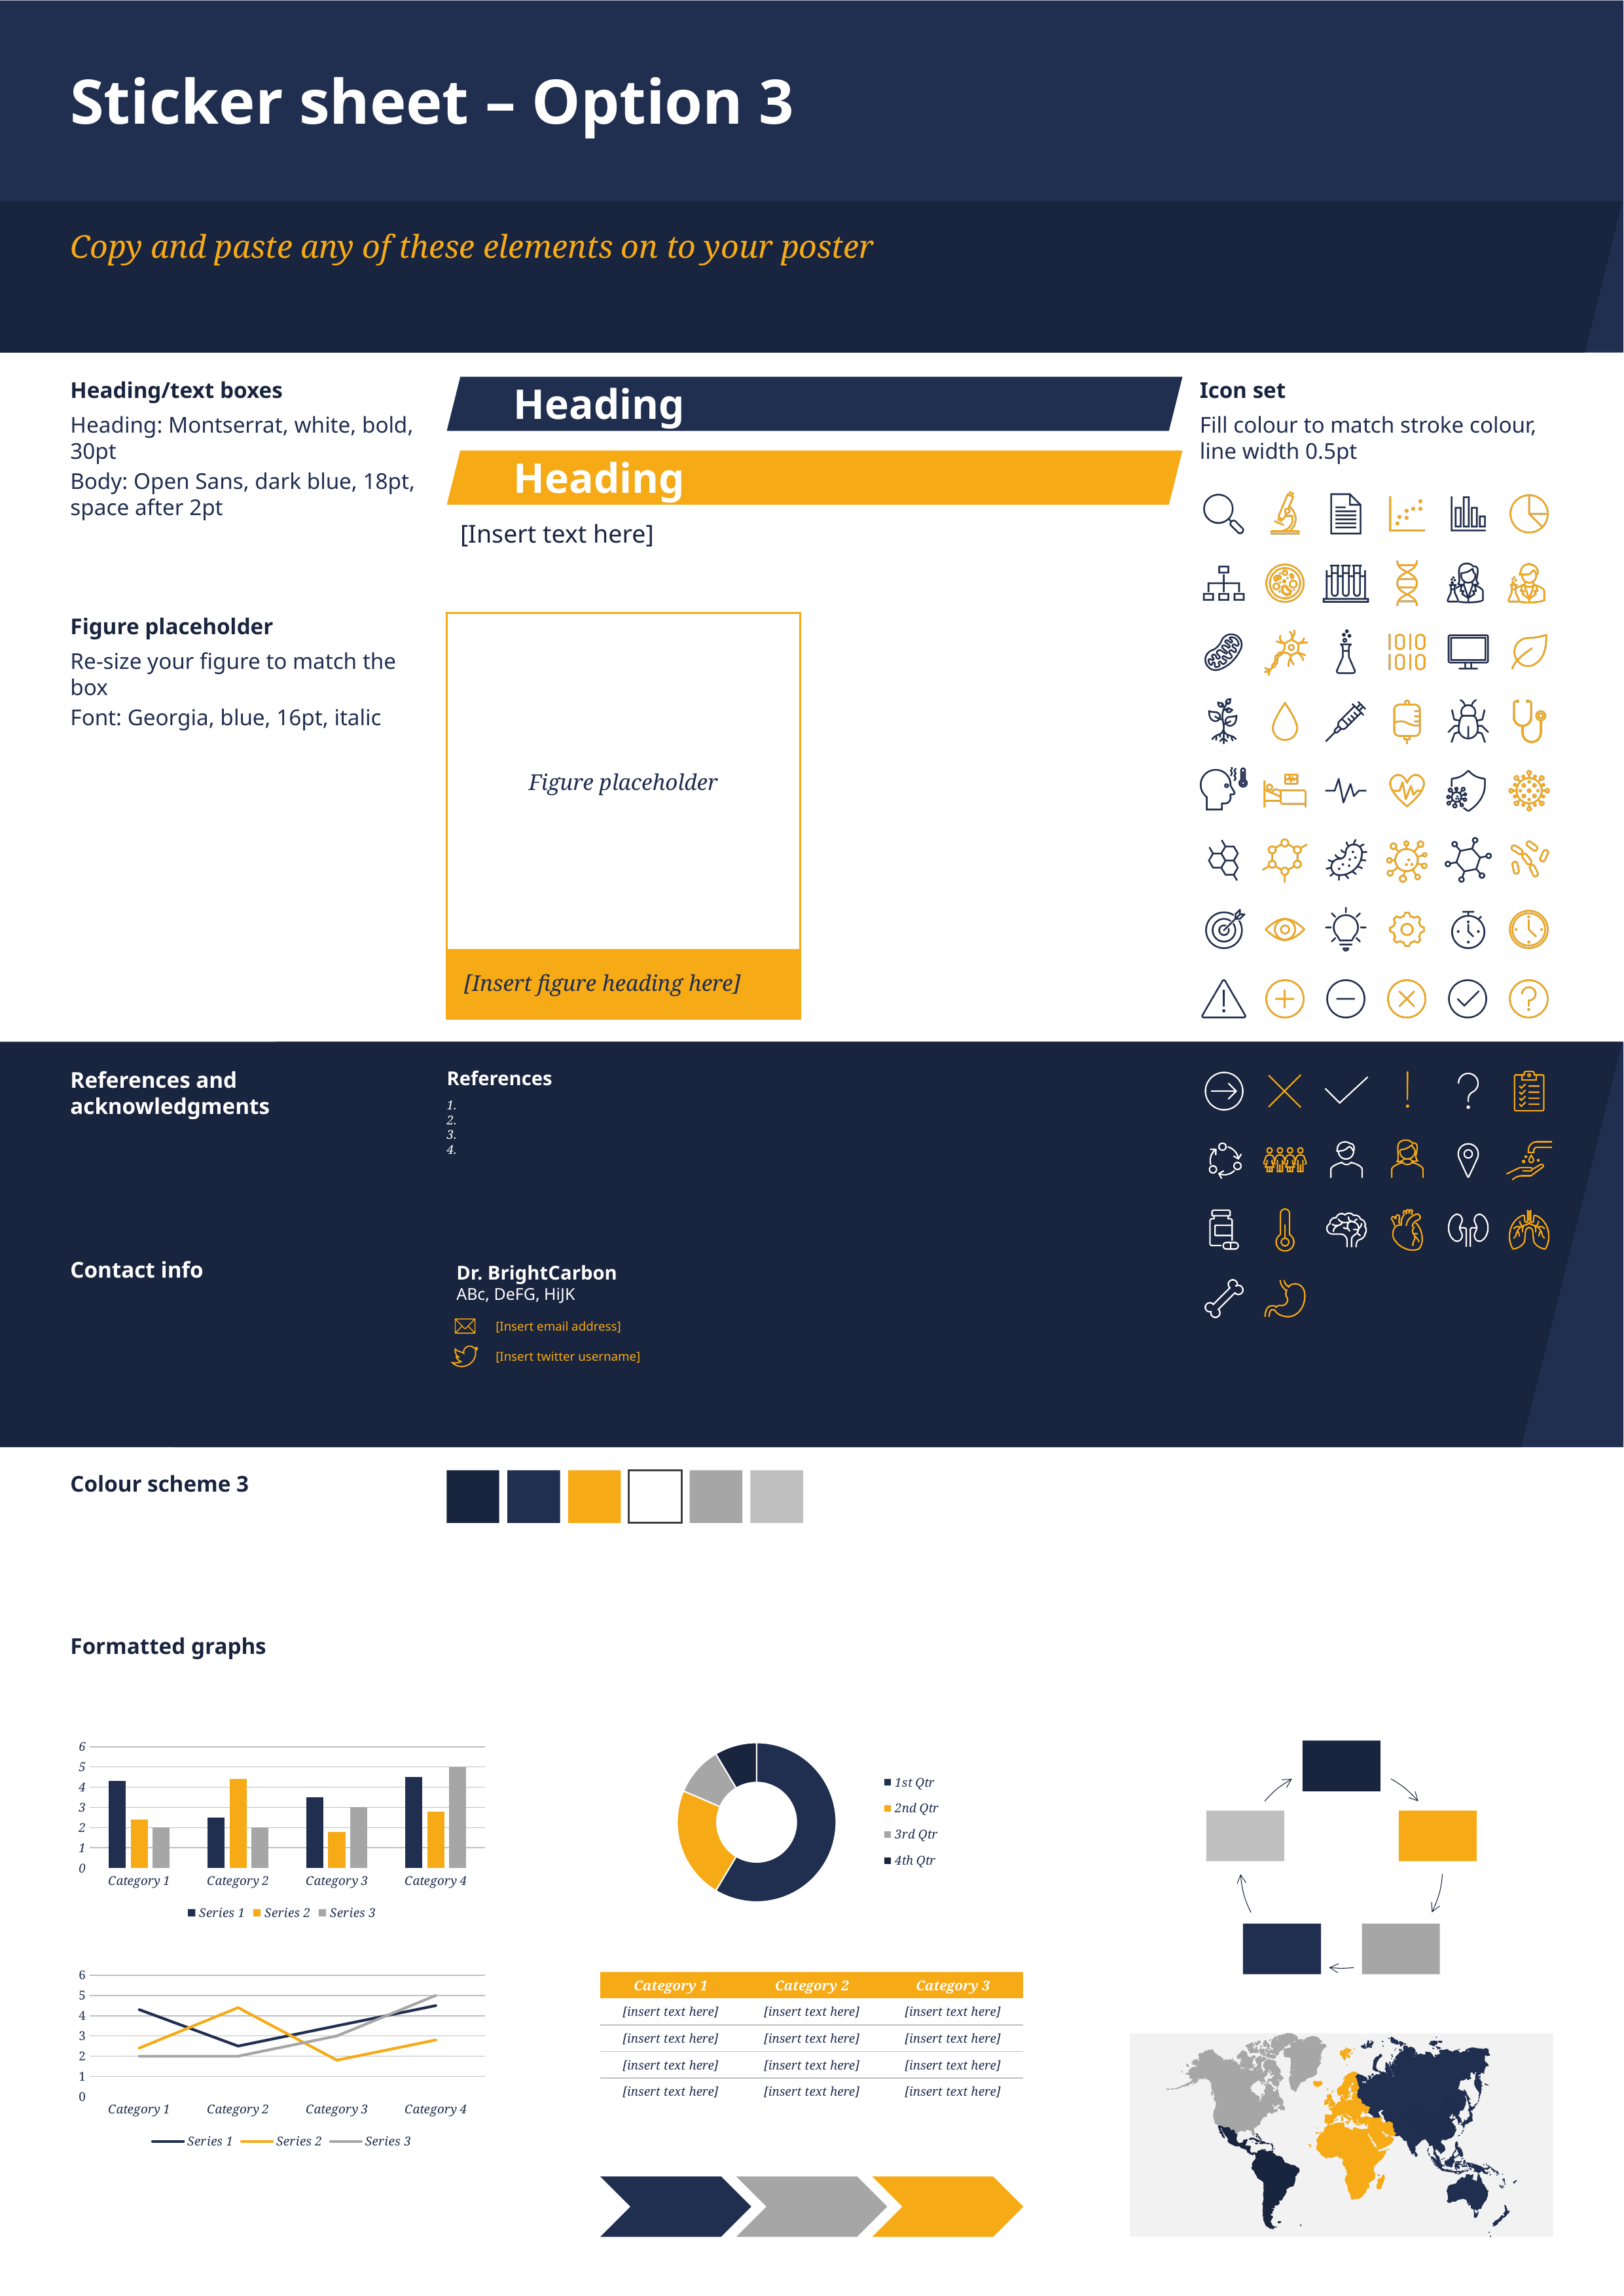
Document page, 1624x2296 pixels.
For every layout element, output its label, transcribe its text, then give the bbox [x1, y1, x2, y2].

table_cell [insert text here] [882, 2079, 1023, 2105]
text_box Formatted graphs [70, 1632, 298, 1662]
picture [1199, 836, 1248, 884]
picture [1443, 975, 1492, 1023]
text_box Heading/text boxes Heading: Montserrat, white, bold, 30pt Body: Open Sans, dark blue, 18pt, space after 2pt [70, 376, 424, 585]
picture [1322, 975, 1370, 1023]
picture [1261, 1136, 1309, 1185]
picture [1261, 905, 1309, 954]
picture [1505, 559, 1553, 607]
table_cell [insert text here] [600, 2052, 741, 2077]
picture [1261, 766, 1309, 815]
picture [1382, 836, 1432, 884]
table_cell [insert text here] [741, 2052, 882, 2077]
picture [1382, 559, 1432, 607]
picture [1322, 697, 1370, 745]
picture [1444, 836, 1492, 884]
table_cell [insert text here] [882, 1998, 1023, 2024]
picture [1261, 1206, 1309, 1254]
text_box [1130, 2033, 1356, 2237]
picture [1199, 766, 1248, 815]
text_box Copy and paste any of these elements on to your poster [70, 224, 1553, 268]
picture [1505, 836, 1553, 884]
picture [1505, 766, 1553, 815]
text_box Heading [446, 450, 1183, 504]
table_cell [insert text here] [600, 2026, 741, 2051]
picture [1383, 1206, 1432, 1254]
picture [1200, 905, 1249, 954]
text_box [0, 0, 1624, 353]
picture [1505, 697, 1553, 745]
picture [1200, 1274, 1248, 1323]
text_box Colour scheme 3 [70, 1470, 298, 1523]
picture [1505, 1206, 1553, 1254]
picture [1322, 905, 1370, 954]
text_box [0, 201, 1623, 353]
picture [1383, 1136, 1432, 1185]
picture [1505, 490, 1553, 538]
picture [1382, 490, 1432, 538]
picture [1383, 1067, 1432, 1115]
picture [1200, 1067, 1248, 1115]
picture [1504, 905, 1553, 954]
picture [1444, 697, 1492, 745]
picture [1444, 1067, 1492, 1115]
picture [1382, 697, 1432, 745]
picture [1382, 905, 1432, 954]
picture [1199, 697, 1248, 745]
picture [1505, 1136, 1553, 1185]
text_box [1308, 2047, 1356, 2200]
picture [1444, 1136, 1492, 1185]
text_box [446, 1470, 804, 1523]
picture [1322, 1067, 1371, 1115]
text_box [600, 2159, 1024, 2255]
table_cell [insert text here] [882, 2052, 1023, 2077]
picture [1200, 1136, 1248, 1185]
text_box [446, 613, 801, 1019]
picture [1261, 490, 1309, 538]
table_cell [insert text here] [600, 1998, 741, 2024]
chart [70, 1734, 494, 1926]
table_header Category 1 [600, 1972, 741, 1998]
picture [1199, 628, 1248, 677]
picture [1505, 1067, 1553, 1115]
picture [1199, 975, 1248, 1023]
picture [1444, 905, 1492, 954]
table_cell [insert text here] [741, 1998, 882, 2024]
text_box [1163, 1740, 1520, 1978]
picture [1382, 975, 1431, 1023]
picture [1322, 628, 1370, 677]
picture [1322, 836, 1370, 884]
picture [1505, 628, 1553, 677]
text_box Icon set Fill colour to match stroke colour, line width 0.5pt [1199, 376, 1553, 473]
picture [1444, 628, 1492, 677]
picture [1322, 490, 1370, 538]
picture [1261, 1274, 1309, 1323]
picture [1382, 628, 1432, 677]
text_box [1166, 2033, 1327, 2136]
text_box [0, 1041, 1624, 1448]
picture [1261, 1067, 1309, 1115]
table_cell [insert text here] [741, 2026, 882, 2051]
picture [1261, 836, 1309, 884]
picture [1261, 559, 1309, 607]
text_box [Insert text here] [446, 504, 1183, 590]
picture [1261, 628, 1309, 677]
chart [70, 1962, 494, 2155]
picture [1444, 766, 1492, 815]
picture [1444, 490, 1492, 538]
picture [1444, 559, 1492, 607]
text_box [446, 1256, 797, 1374]
picture [1200, 1206, 1248, 1254]
picture [1444, 1206, 1492, 1254]
picture [1322, 1136, 1371, 1185]
picture [1199, 559, 1248, 607]
picture [1382, 766, 1432, 815]
picture [1322, 559, 1370, 607]
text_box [1218, 2126, 1302, 2229]
picture [1504, 975, 1553, 1023]
picture [1322, 766, 1370, 815]
text_box Figure placeholder Re-size your figure to match the box Font: Georgia, blue, 16pt, italic [70, 613, 424, 745]
picture [1322, 1206, 1371, 1254]
picture [1261, 975, 1309, 1023]
table_header Category 2 [741, 1972, 882, 1998]
text_box Sticker sheet – Option 3 [70, 58, 1553, 201]
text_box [1356, 2037, 1517, 2237]
text_box Heading [446, 376, 1183, 431]
table_header Category 3 [882, 1972, 1023, 1998]
picture [1261, 697, 1309, 745]
table_cell [insert text here] [741, 2079, 882, 2105]
text_box [1327, 2033, 1553, 2237]
table_cell [insert text here] [600, 2079, 741, 2105]
chart [676, 1727, 1009, 1918]
table_cell [insert text here] [882, 2026, 1023, 2051]
picture [1199, 490, 1248, 538]
